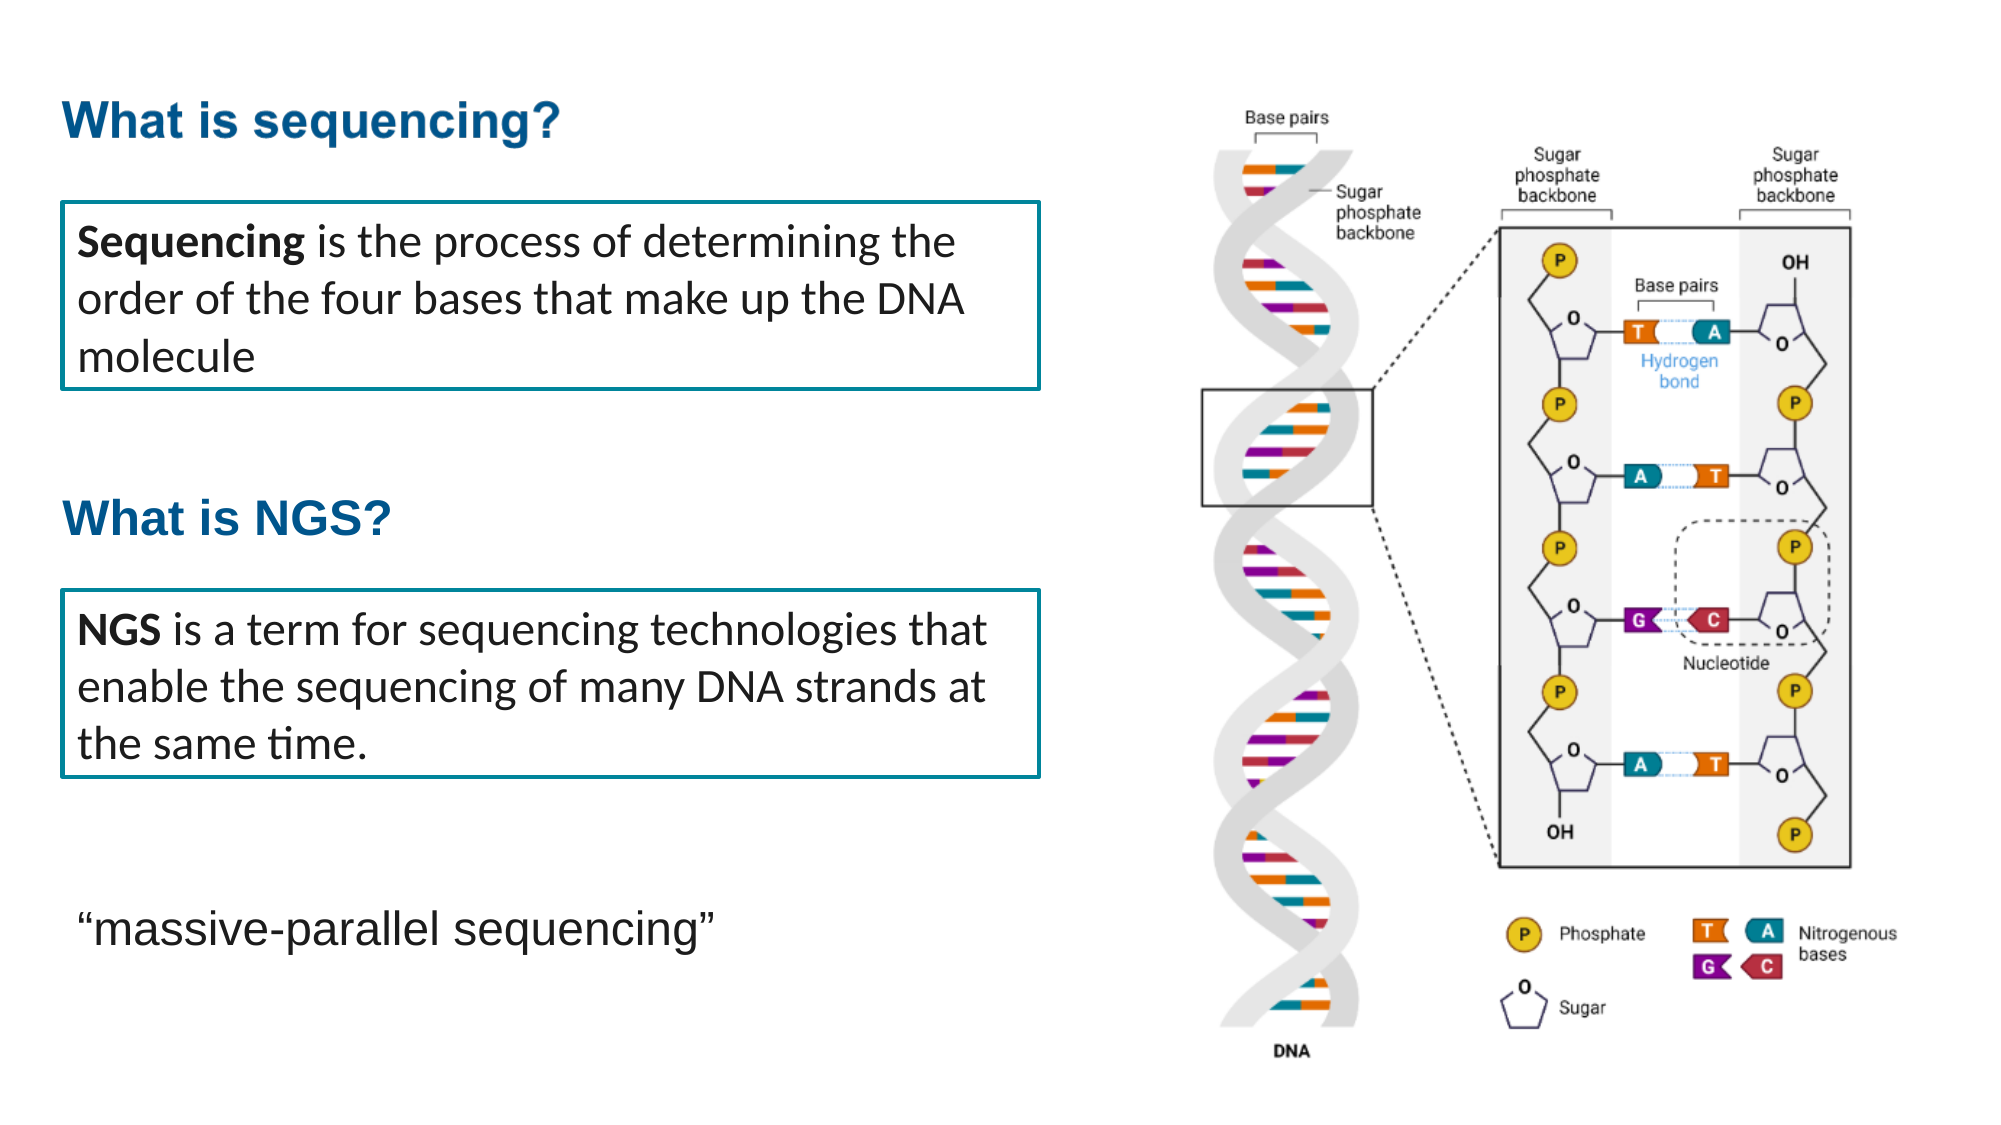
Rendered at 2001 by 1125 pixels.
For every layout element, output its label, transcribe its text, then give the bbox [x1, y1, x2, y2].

text_box Sequencing is the process of determining the order of the four bases that make up the DNA molecule [60, 247, 1041, 391]
text_box NGS is a term for sequencing technologies that enable the sequencing of many DNA strands at the same time. [60, 588, 1041, 779]
picture [30, 60, 2000, 1119]
title What is NGS? [61, 484, 1086, 614]
text_box “massive-parallel sequencing” [62, 890, 1063, 963]
